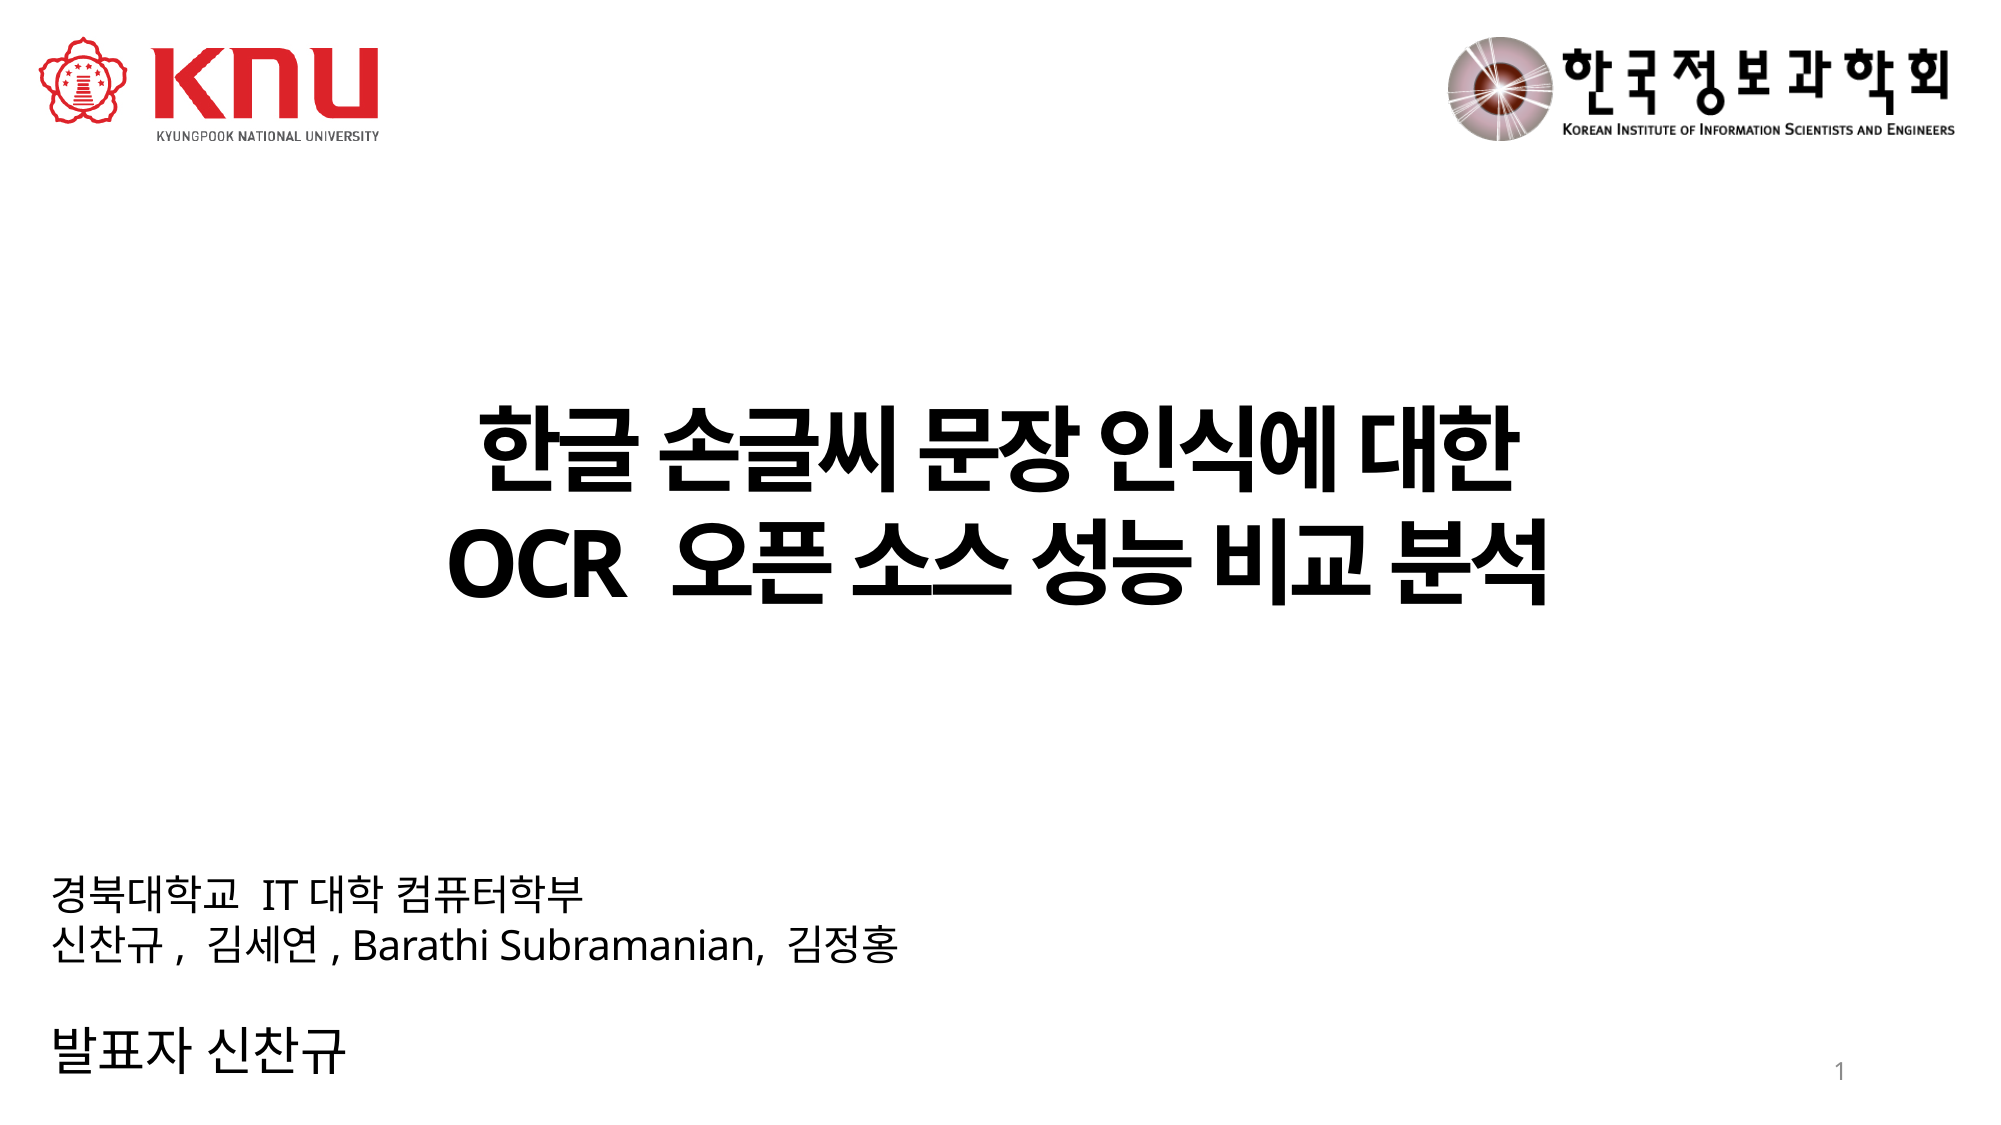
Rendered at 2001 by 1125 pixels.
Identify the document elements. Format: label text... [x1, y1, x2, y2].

picture [38, 36, 379, 141]
text_box 한글 손글씨 문장 인식에 대한 OCR 오픈 소스 성능 비교 분석 [444, 390, 1556, 617]
slide_number 1 [1412, 1042, 1863, 1103]
text_box 경북대학교 IT대학 컴퓨터학부 신찬규, 김세연, Barathi Subramanian, 김정홍 발표자 신찬규 [50, 868, 902, 1082]
picture [1446, 36, 1955, 141]
